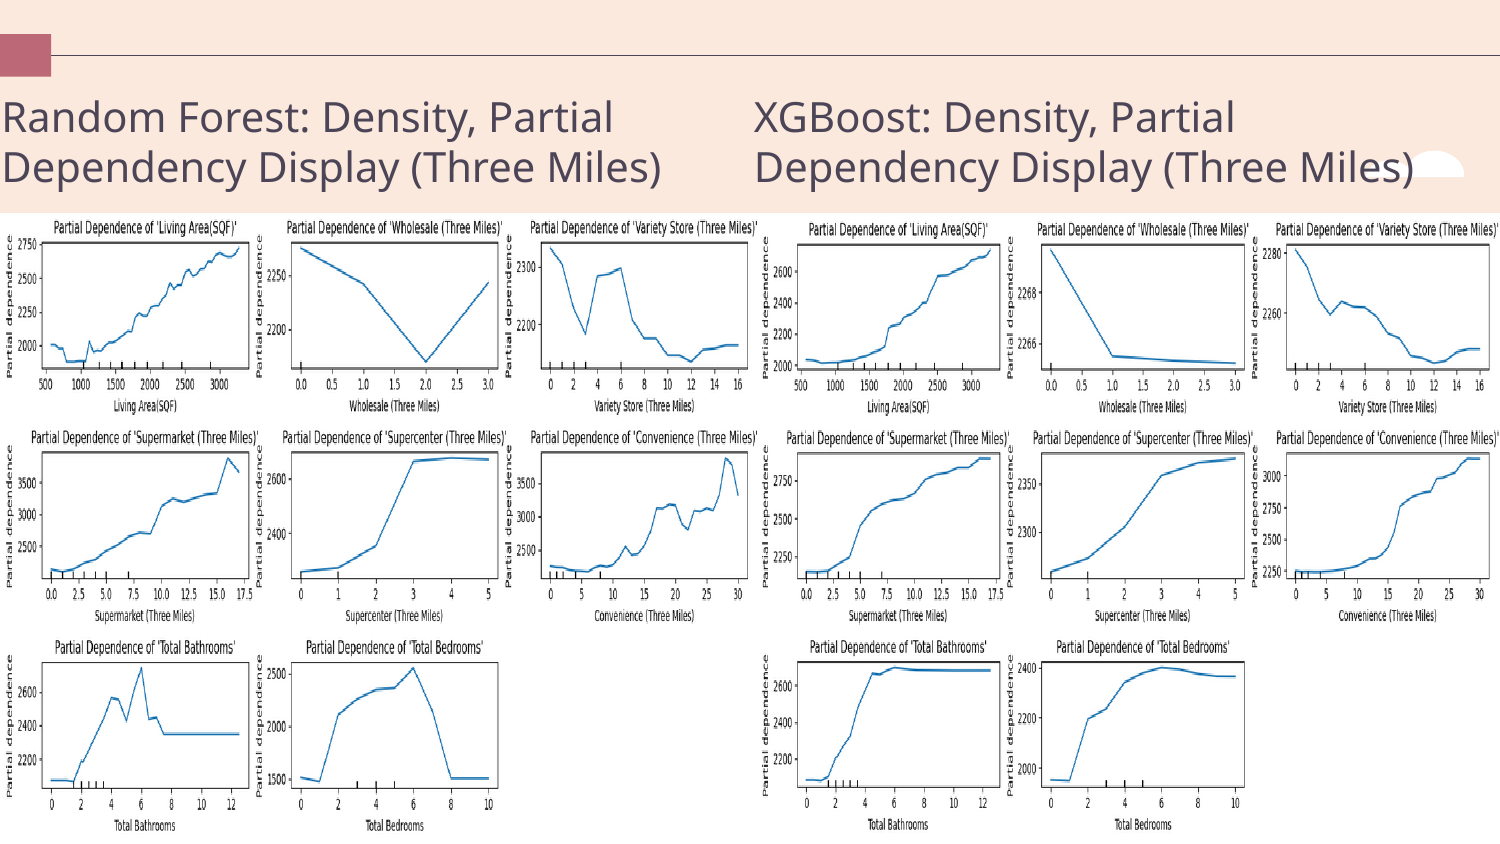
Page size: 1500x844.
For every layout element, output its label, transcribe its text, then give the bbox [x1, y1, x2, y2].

picture [0, 213, 1500, 844]
text_box XGBoost: Density, Partial Dependency Display (Three Miles) [738, 75, 1500, 170]
text_box Random Forest: Density, Partial Dependency Display (Three Miles) [0, 75, 738, 170]
